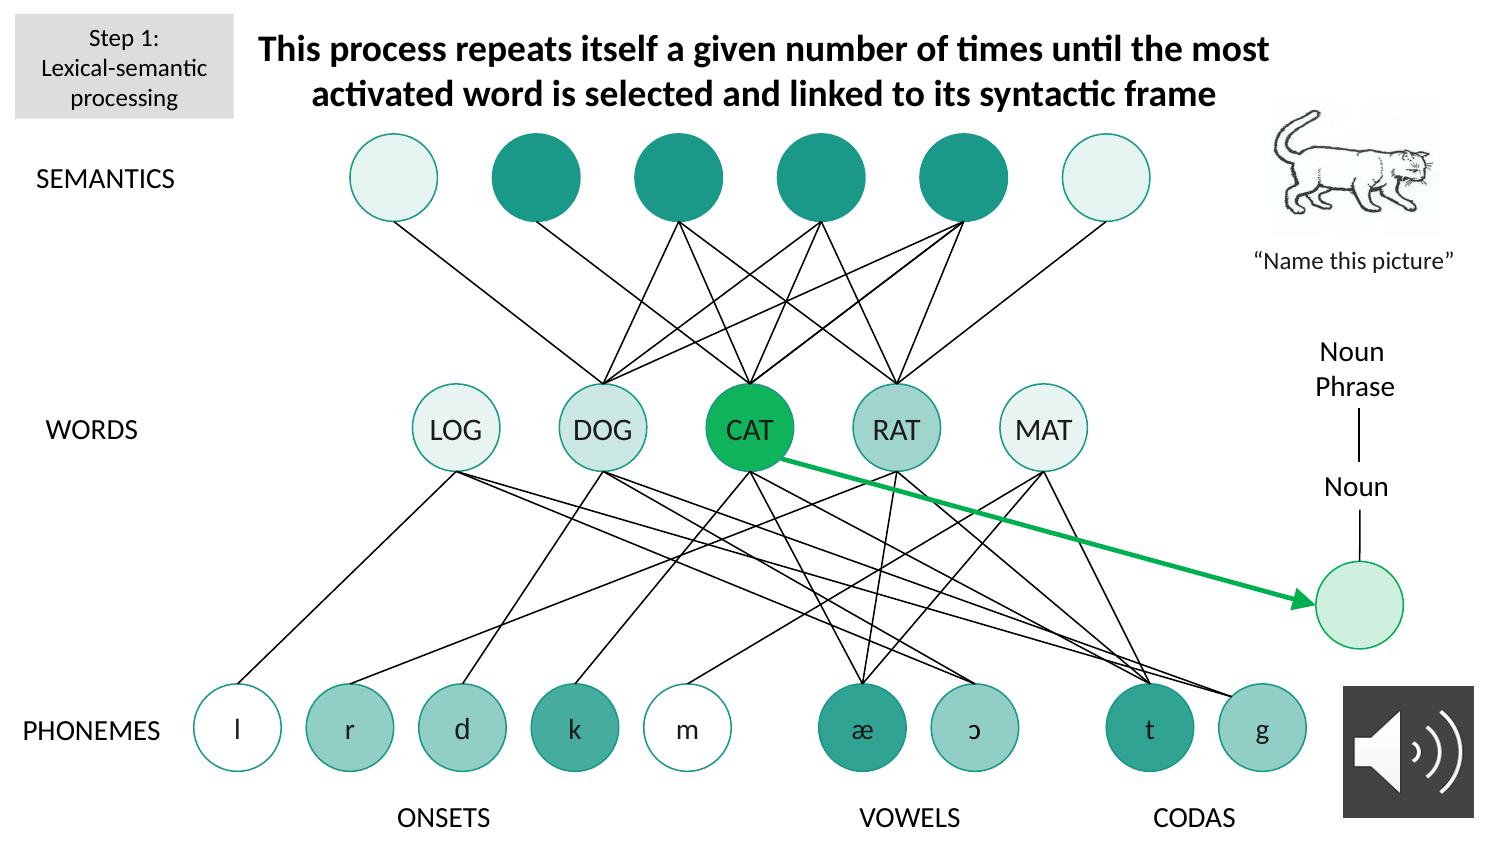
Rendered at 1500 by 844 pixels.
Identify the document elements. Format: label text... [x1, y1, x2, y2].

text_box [749, 221, 894, 385]
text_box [602, 471, 1232, 697]
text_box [455, 471, 598, 697]
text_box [968, 221, 1107, 385]
text_box Noun Phrase [1299, 324, 1412, 410]
text_box CODAS [1138, 790, 1253, 841]
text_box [862, 614, 1038, 685]
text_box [602, 221, 747, 385]
text_box Noun [1318, 459, 1412, 510]
text_box ONSETS [382, 790, 507, 841]
text_box PHONEMES [7, 703, 178, 754]
text_box This process repeats itself a given number of times until the most activated word is selected and linked to its syntactic frame [233, 16, 1296, 122]
text_box “Name this picture” [1217, 236, 1491, 282]
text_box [393, 221, 598, 385]
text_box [780, 458, 1317, 606]
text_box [749, 471, 857, 685]
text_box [193, 683, 1307, 772]
text_box SEMANTICS [20, 152, 192, 203]
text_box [412, 391, 1088, 468]
picture [1341, 685, 1476, 819]
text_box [896, 221, 964, 385]
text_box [1043, 614, 1151, 685]
text_box VOWELS [844, 790, 978, 841]
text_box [349, 471, 451, 685]
picture [1269, 99, 1441, 238]
text_box Step 1: Lexical-semantic processing [15, 13, 234, 119]
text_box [349, 133, 1151, 222]
text_box WORDS [30, 402, 155, 453]
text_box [237, 471, 347, 685]
text_box [1316, 561, 1404, 649]
